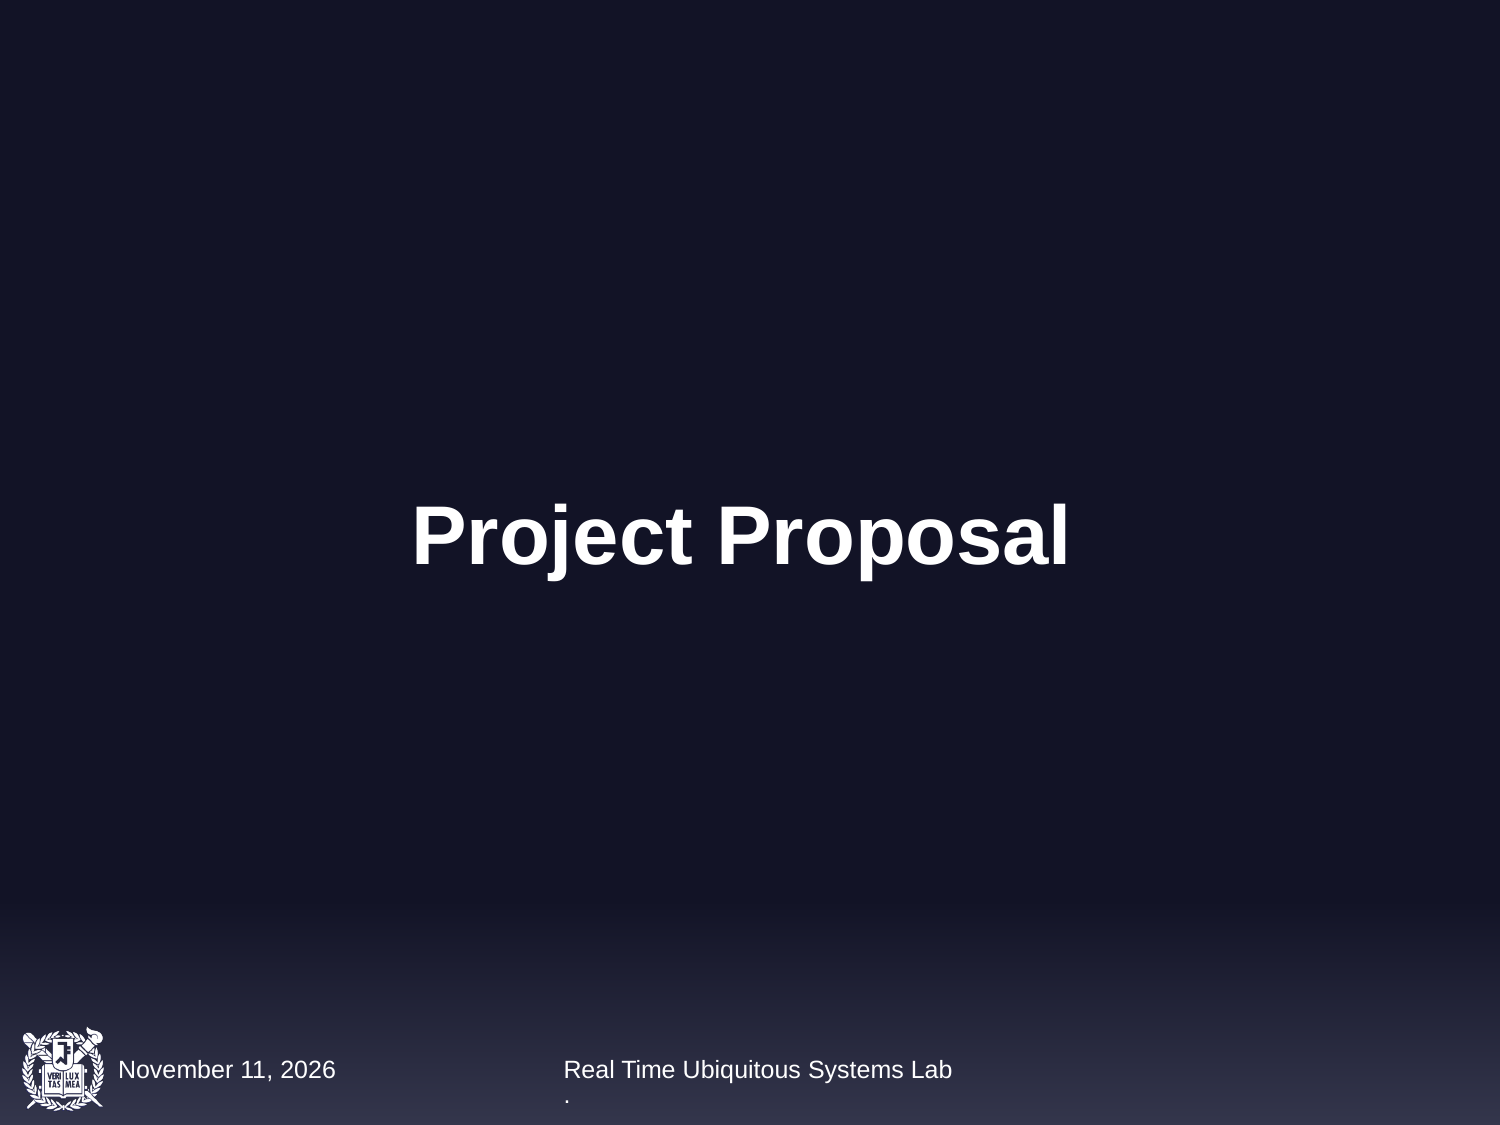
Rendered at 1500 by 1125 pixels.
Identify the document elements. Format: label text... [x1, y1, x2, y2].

picture [21, 1026, 104, 1112]
footer Real Time Ubiquitous Systems Lab. [548, 1039, 974, 1099]
title Project Proposal [20, 360, 1464, 651]
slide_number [103, 1039, 441, 1099]
